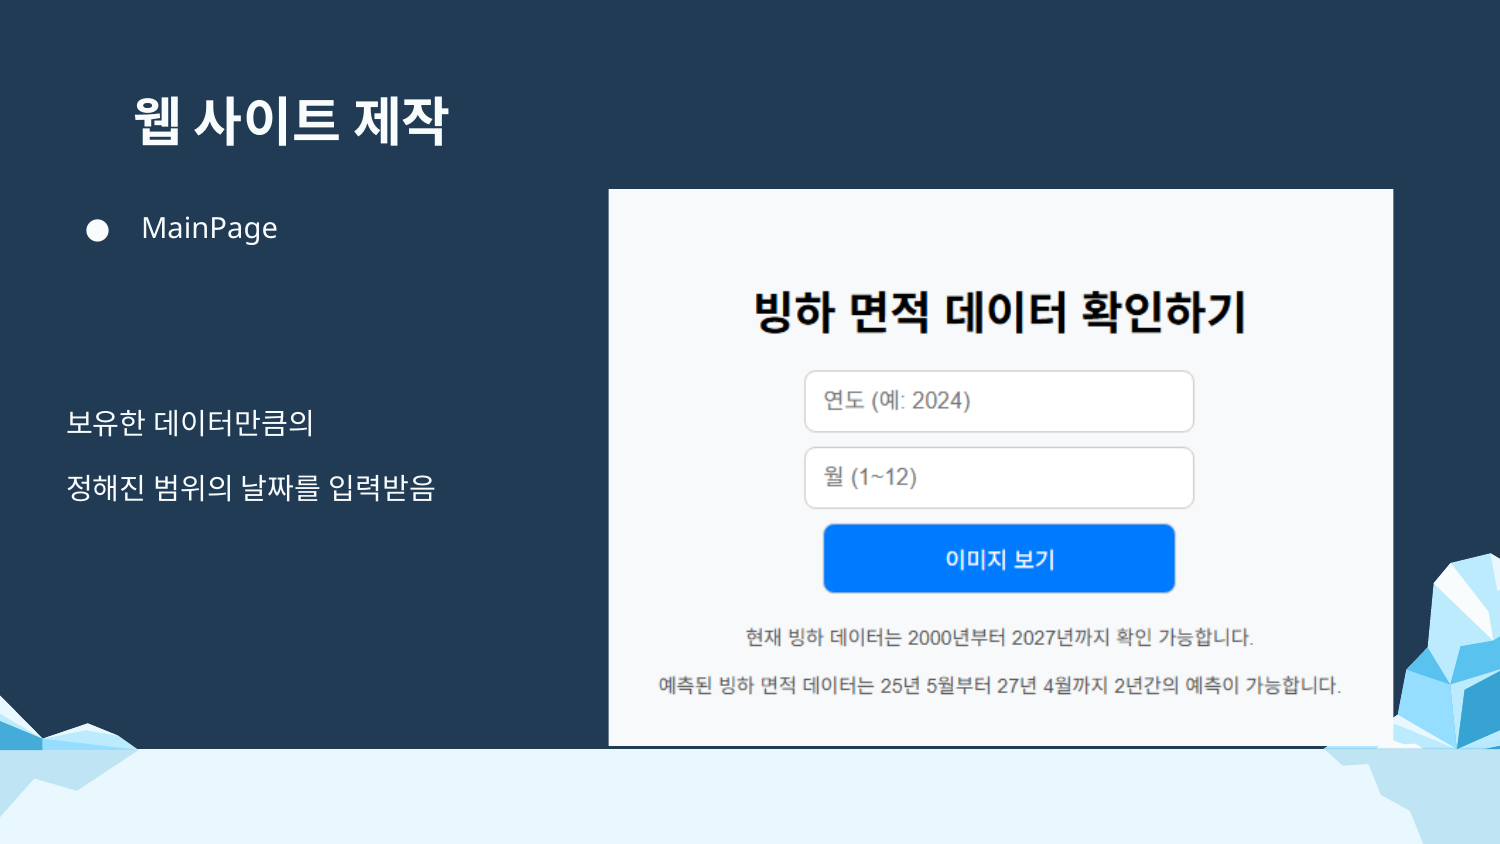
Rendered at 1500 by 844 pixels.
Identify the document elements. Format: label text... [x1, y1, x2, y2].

list MainPage 보유한 데이터만큼의 정해진 범위의 날짜를 입력받음 [51, 189, 606, 732]
picture [608, 188, 1394, 746]
title 웹 사이트 제작 [118, 72, 1382, 167]
